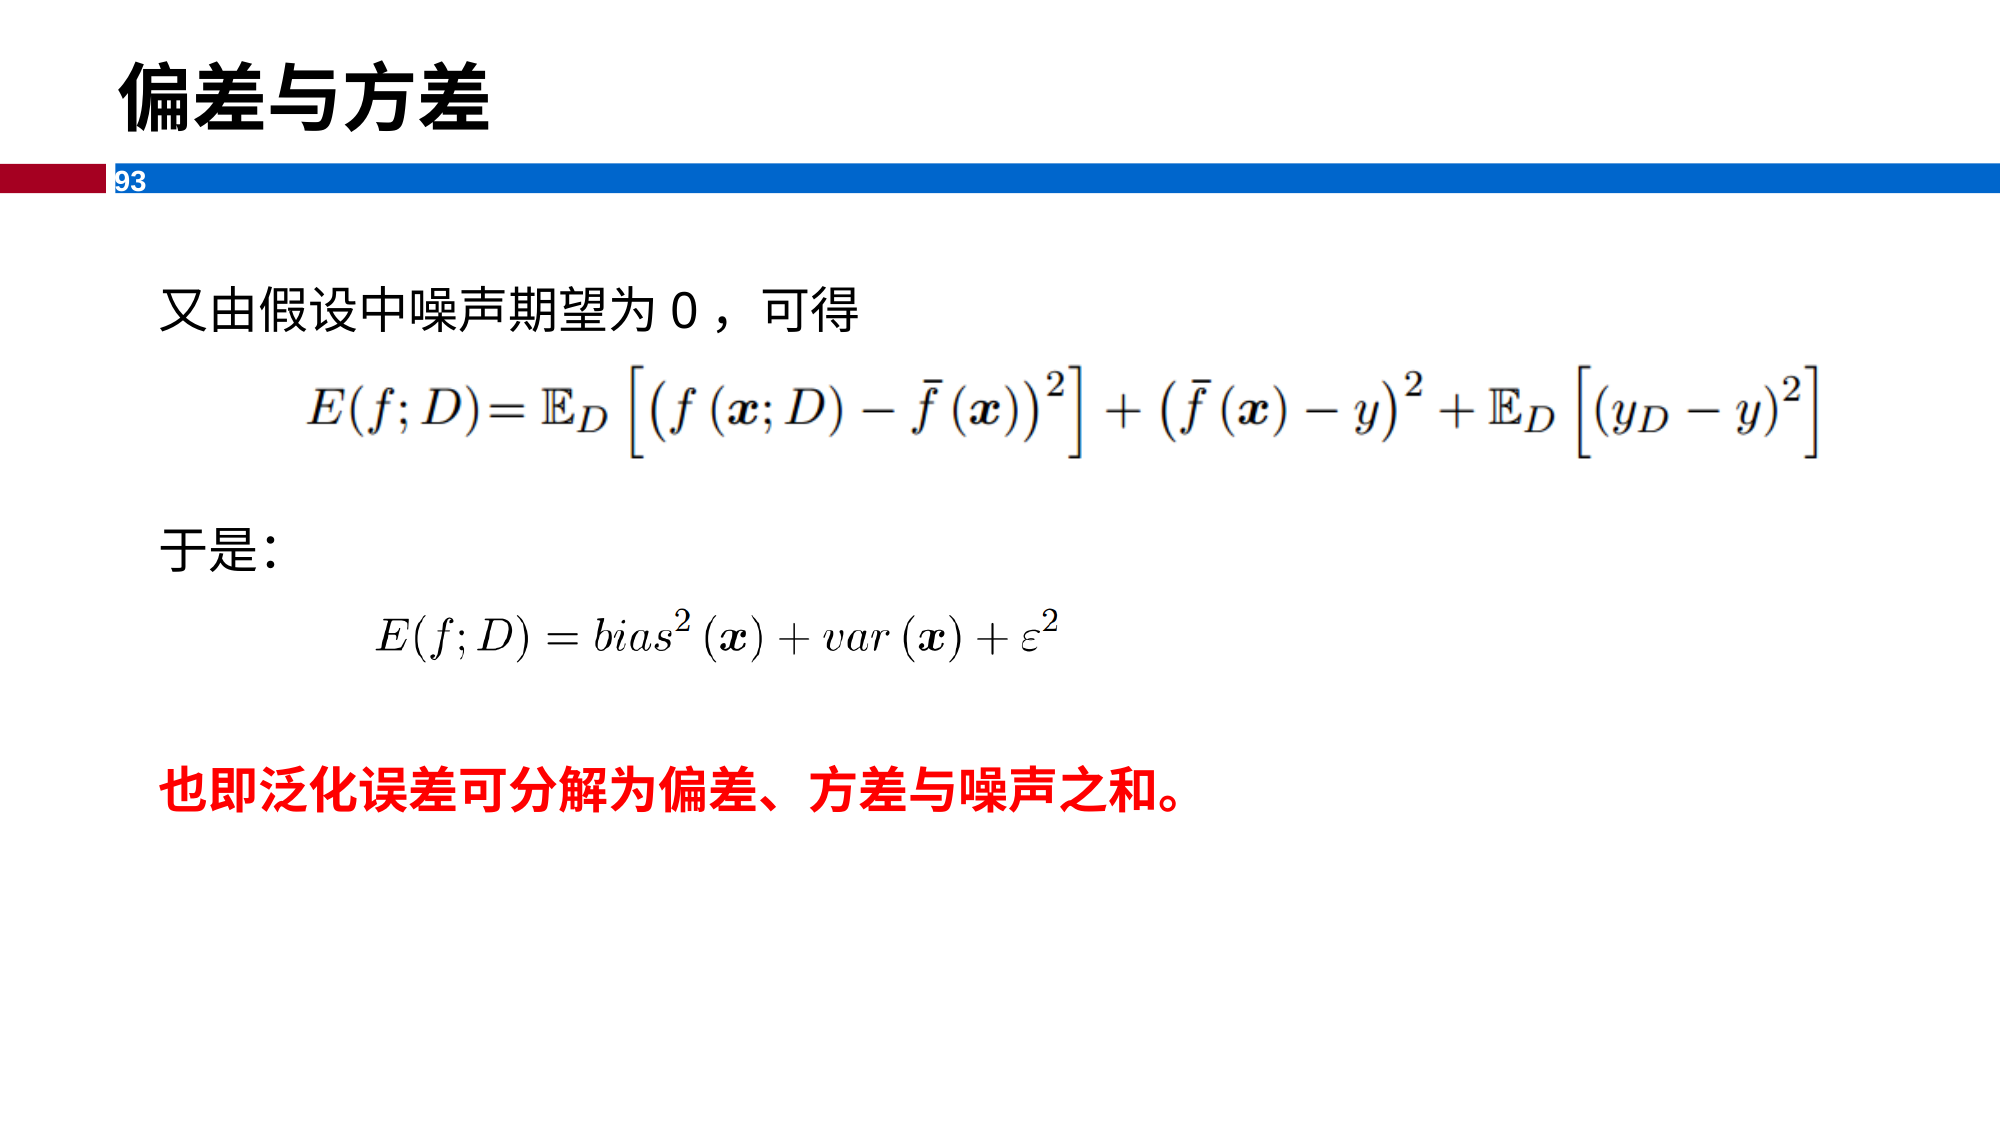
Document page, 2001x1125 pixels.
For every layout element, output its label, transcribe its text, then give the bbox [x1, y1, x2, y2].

text_box 偏差与方差 [102, 41, 1267, 239]
picture [375, 606, 1064, 664]
picture [296, 359, 1830, 463]
text_box 又由假设中噪声期望为0，可得 于是： 也即泛化误差可分解为偏差、方差与噪声之和。 [143, 271, 1869, 886]
